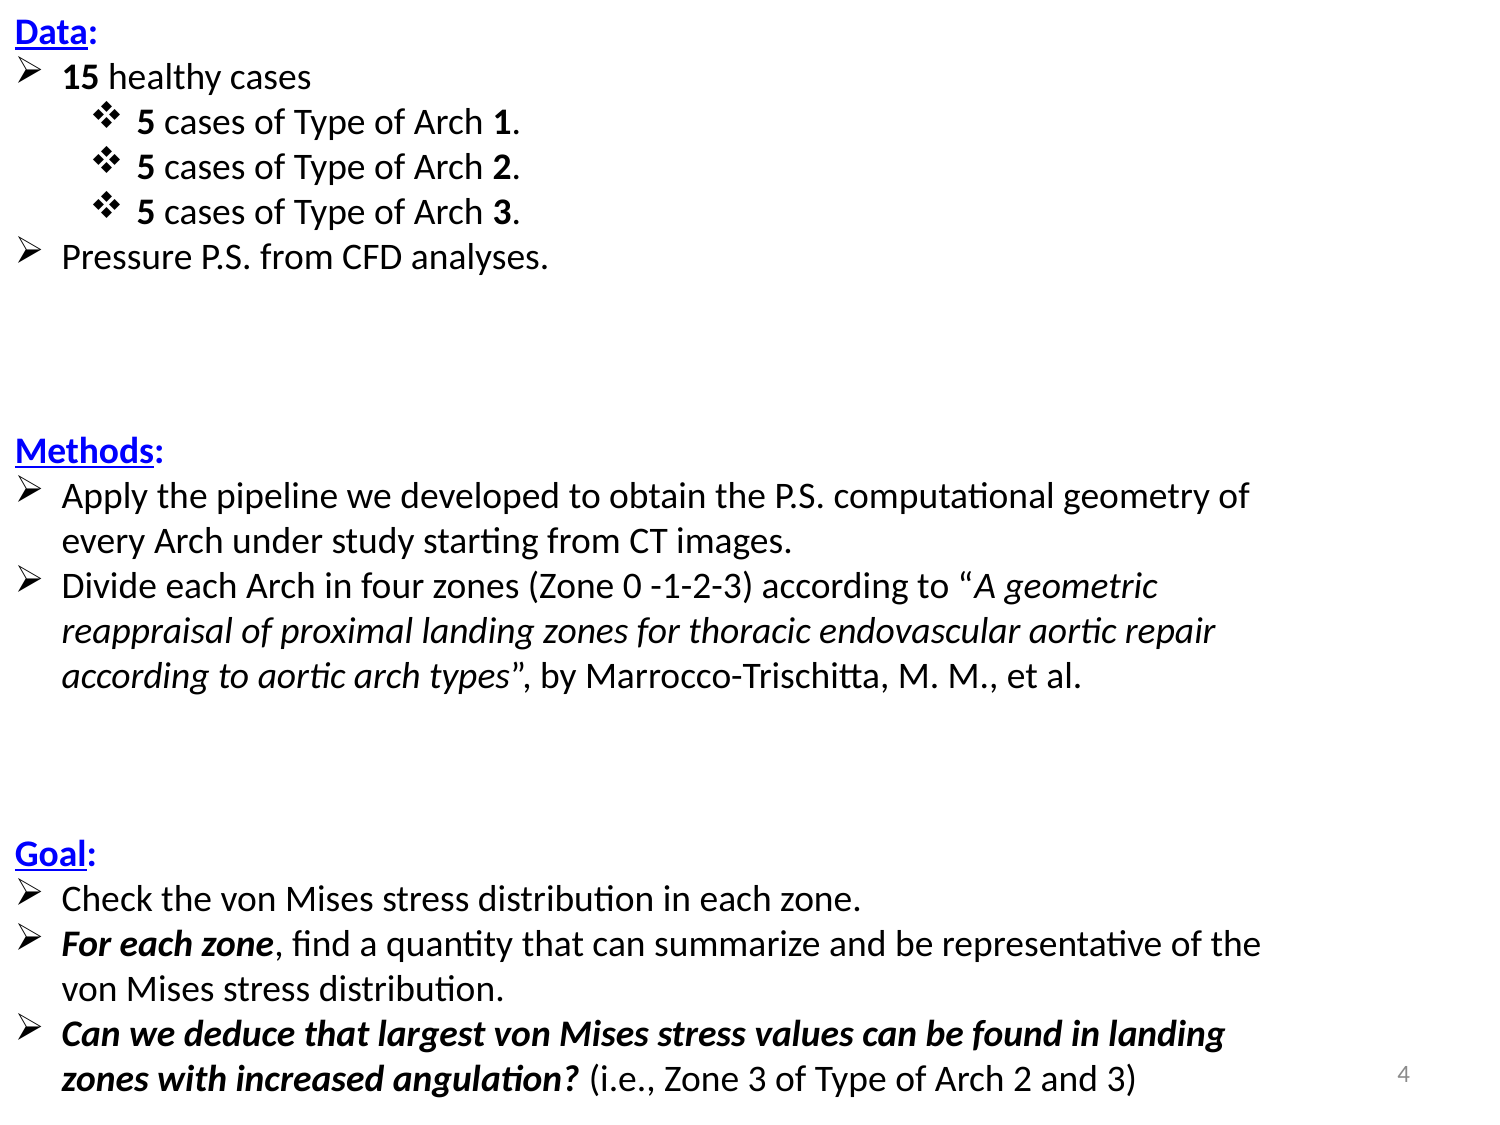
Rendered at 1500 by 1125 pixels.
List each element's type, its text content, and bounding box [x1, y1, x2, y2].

slide_number 4 [1294, 1042, 1425, 1103]
text_box Data: 15 healthy cases 5 cases of Type of Arch 1. 5 cases of Type of Arch 2. 5 cases of Type of Arch 3. Pressure P.S. from CFD analyses. [0, 0, 573, 285]
text_box Methods: Apply the pipeline we developed to obtain the P.S. computational geometry of every Arch under study starting from CT images. Divide each Arch in four zones (Zone 0 -1-2-3) according to “A geometric reappraisal of proximal landing zones for thoracic endovascular aortic repair according to aortic arch types”, by Marrocco-Trischitta, M. M., et al. [0, 418, 1294, 704]
text_box Goal: Check the von Mises stress distribution in each zone. For each zone, find a quantity that can summarize and be representative of the von Mises stress distribution. Can we deduce that largest von Mises stress values can be found in landing zones with increased angulation? (i.e., Zone 3 of Type of Arch 2 and 3) [0, 821, 1294, 1107]
